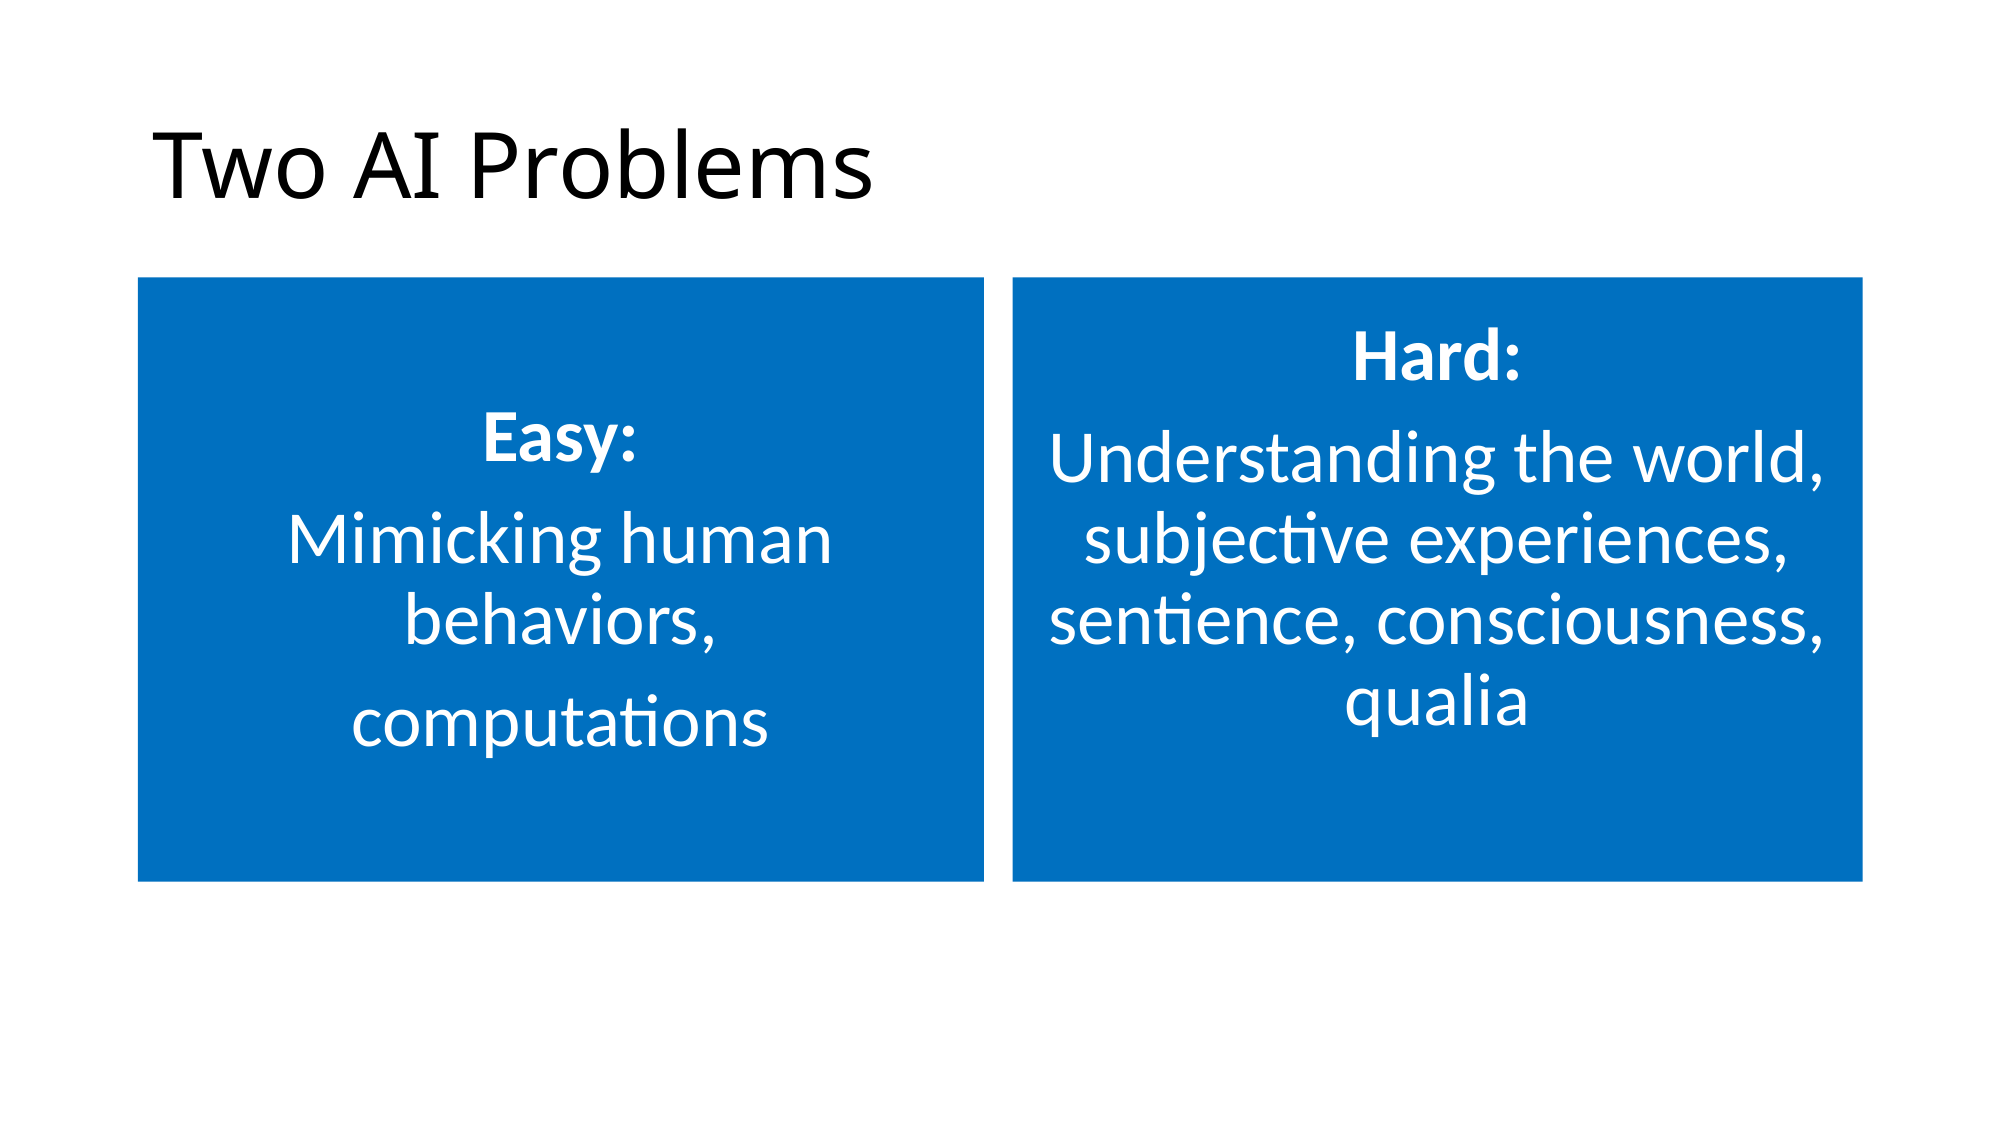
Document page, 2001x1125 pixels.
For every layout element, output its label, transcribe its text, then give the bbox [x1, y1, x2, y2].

list Hard: Understanding the world, subjective experiences, sentience, consciousness, qualia [1012, 277, 1863, 882]
list Easy: Mimicking human behaviors, computations [137, 277, 984, 882]
title Two AI Problems [137, 59, 1863, 278]
